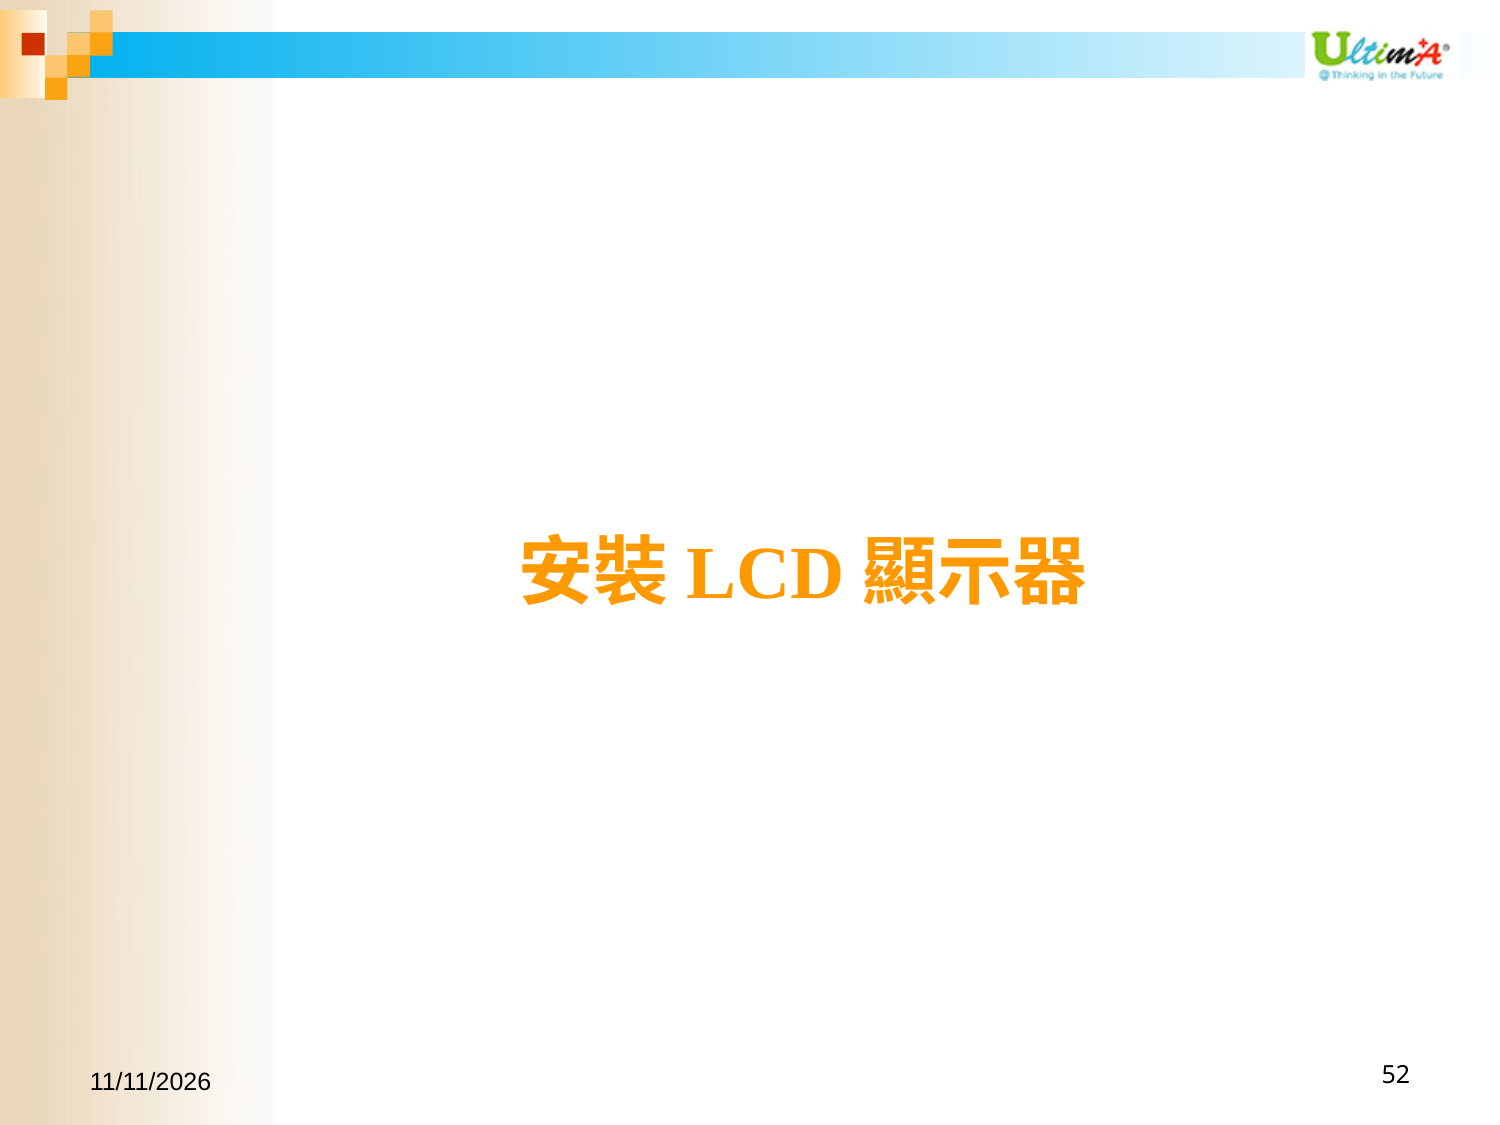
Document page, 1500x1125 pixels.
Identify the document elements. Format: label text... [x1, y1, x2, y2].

title 安裝LCD顯示器 [230, 456, 1376, 682]
text_box 2016/10/22 [75, 1024, 425, 1103]
text_box 52 [1074, 1024, 1425, 1100]
picture [1305, 30, 1459, 81]
